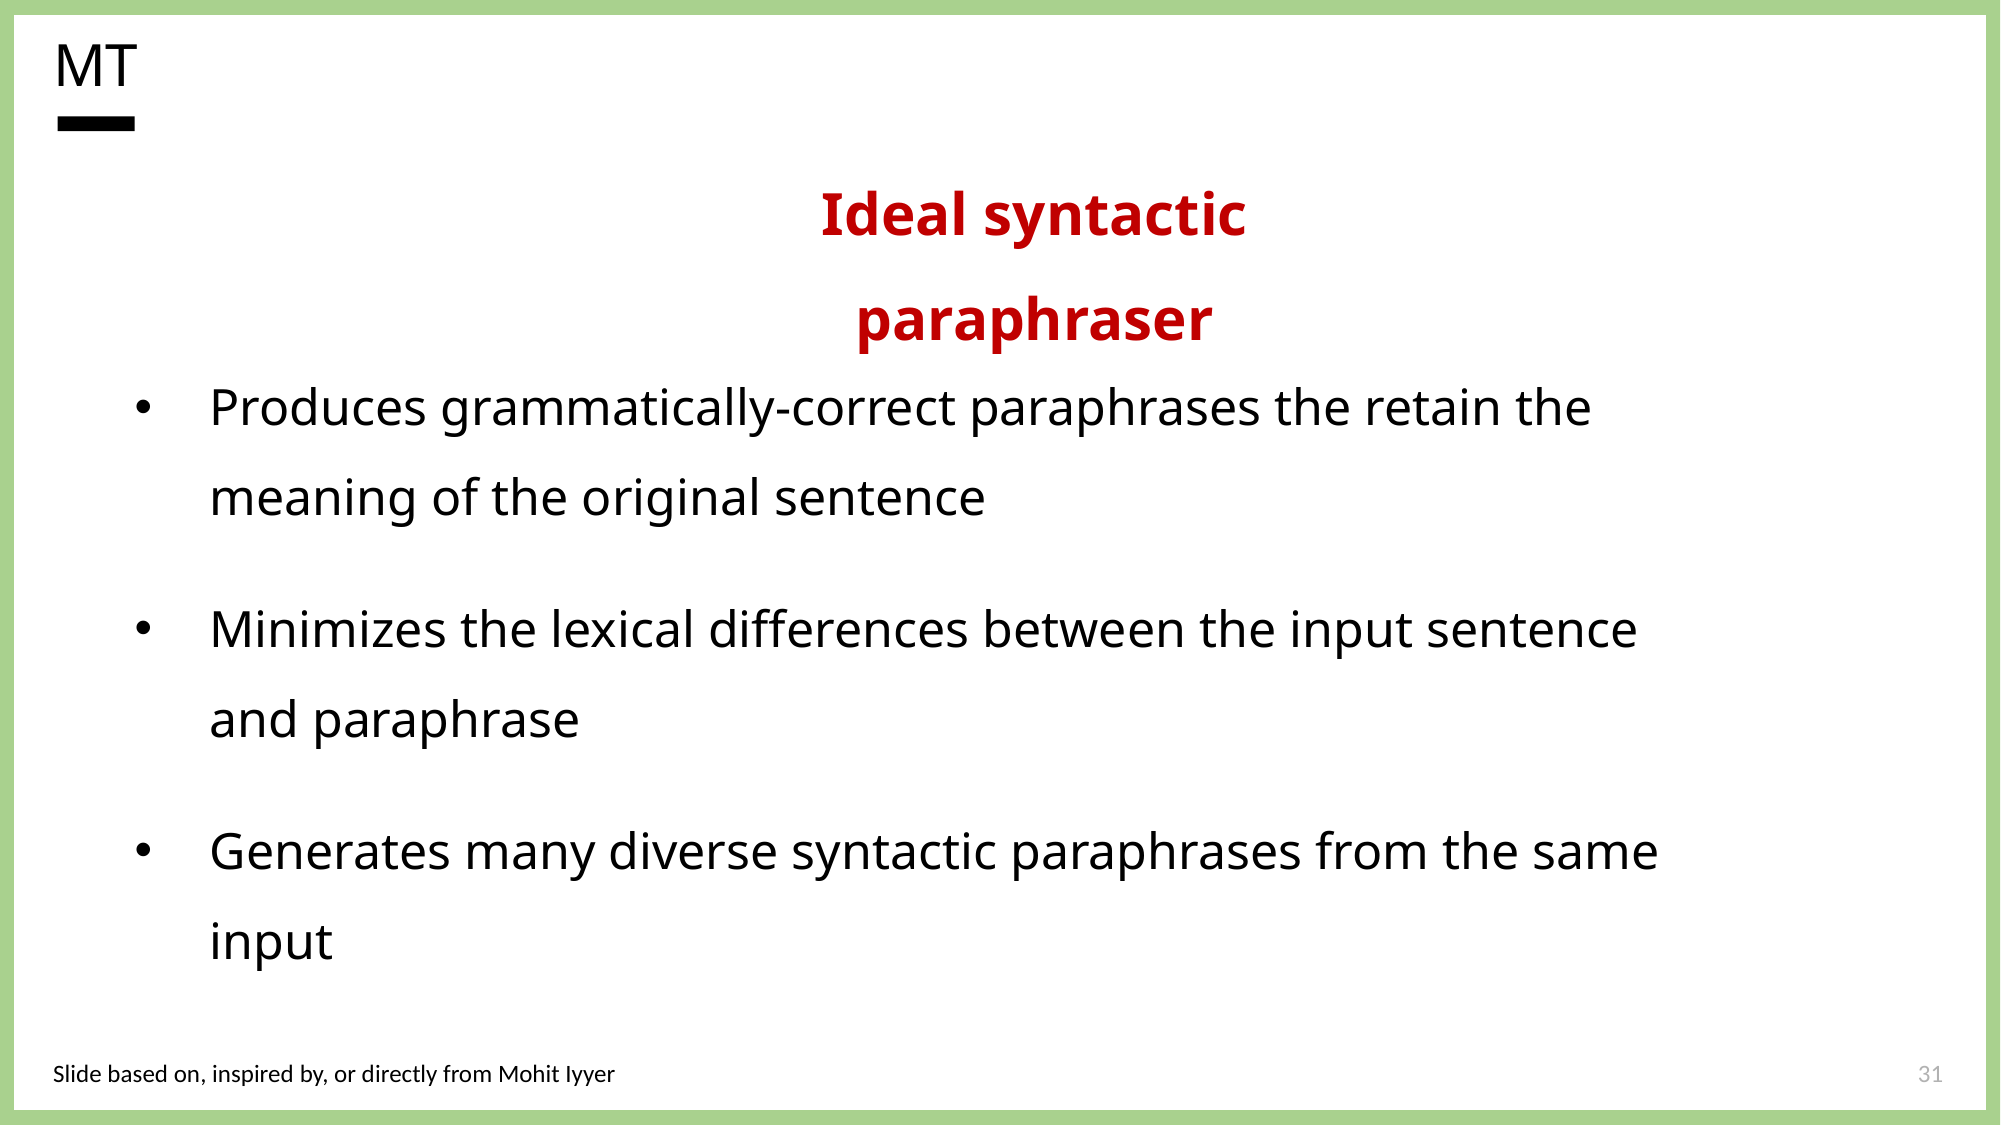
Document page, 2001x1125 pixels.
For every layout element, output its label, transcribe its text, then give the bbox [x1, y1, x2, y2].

text_box Ideal syntactic paraphraser [642, 134, 1427, 262]
slide_number 31 [1508, 1042, 1959, 1103]
text_box Slide based on, inspired by, or directly from Mohit Iyyer [38, 1049, 668, 1095]
text_box MT [38, 28, 482, 132]
